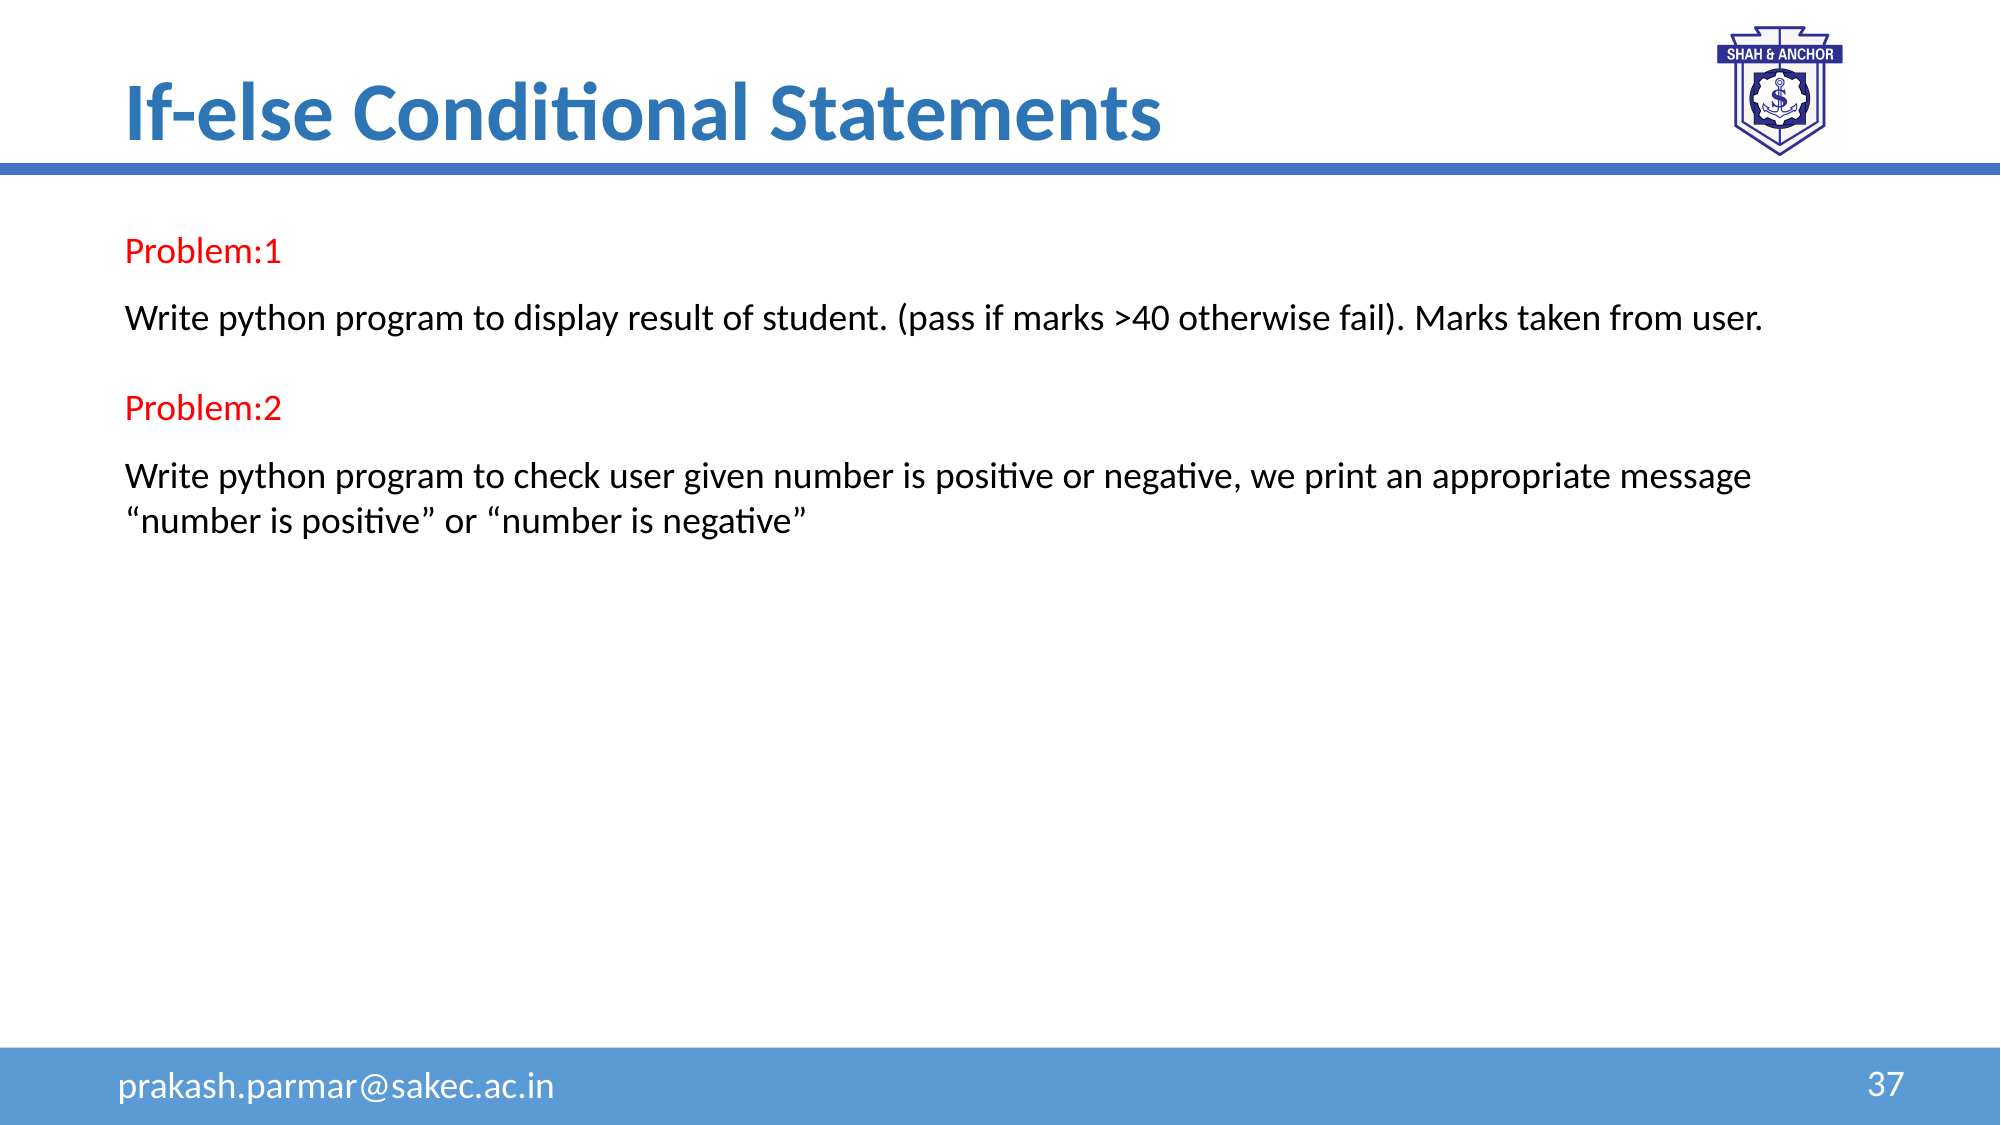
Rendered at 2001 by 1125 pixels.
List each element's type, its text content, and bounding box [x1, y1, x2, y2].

picture [1717, 24, 1848, 157]
footer prakash.parmar@sakec.ac.in [102, 1053, 778, 1114]
text_box Problem:1 Write python program to display result of student. (pass if marks >40 otherwise fail). Marks taken from user. Problem:2 Write python program to check user given number is positive or negative, we print an appropriate message “number is positive” or “number is negative” [109, 218, 1853, 548]
text_box If-else Conditional Statements [109, 49, 1638, 165]
slide_number 37 [1852, 1051, 1932, 1112]
